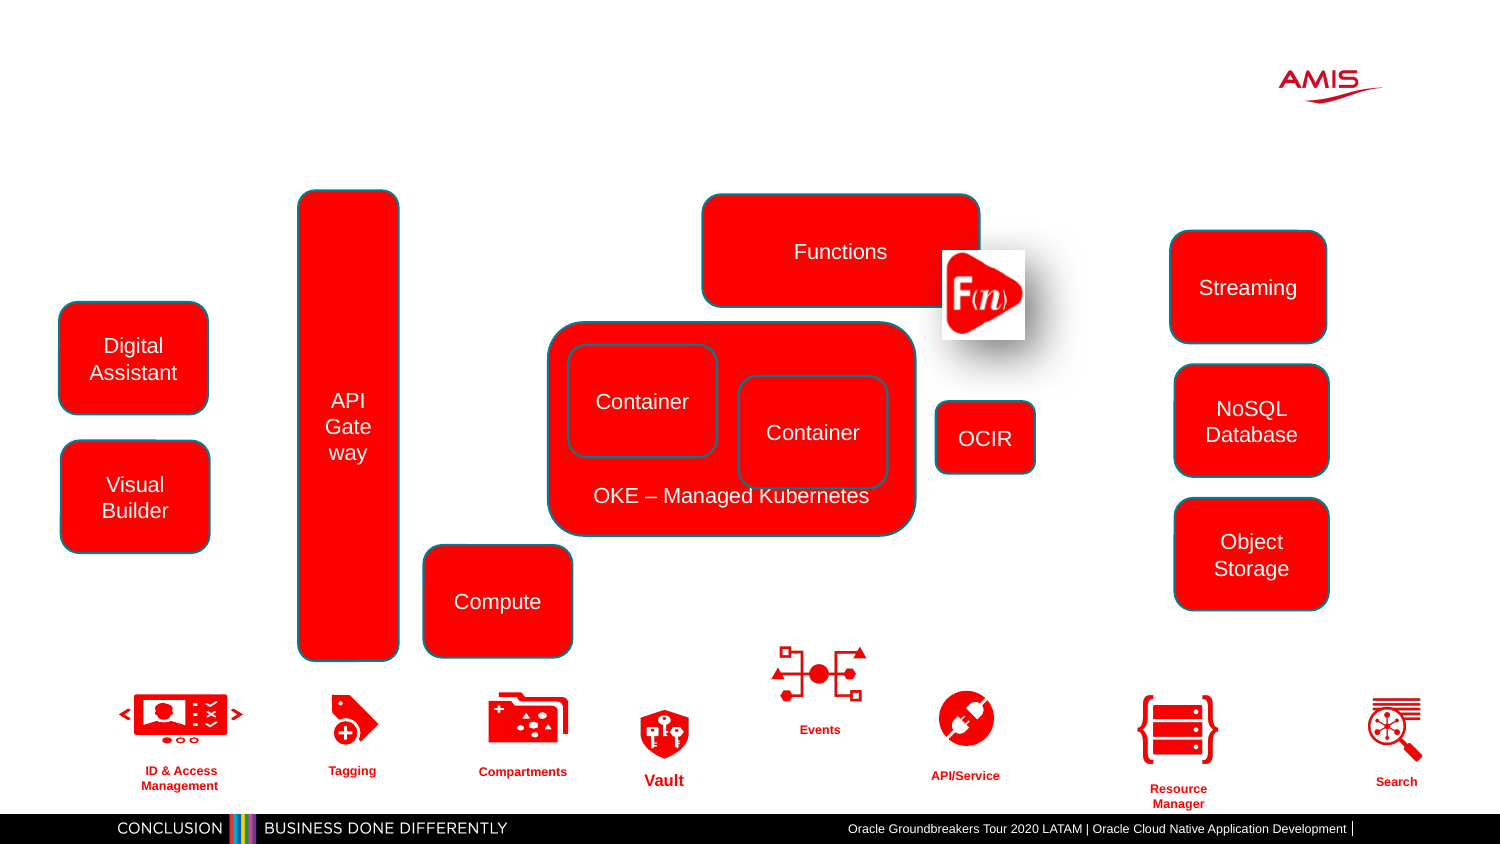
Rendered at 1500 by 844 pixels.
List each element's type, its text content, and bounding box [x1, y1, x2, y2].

text_box Digital Assistant [57, 300, 209, 416]
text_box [448, 683, 599, 803]
text_box OCIR [934, 400, 1036, 475]
text_box Compute [422, 543, 574, 659]
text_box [744, 599, 894, 748]
text_box Object Storage [1173, 496, 1330, 612]
text_box Container [567, 343, 719, 459]
text_box Streaming [1169, 229, 1328, 345]
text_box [1340, 673, 1453, 797]
text_box Visual Builder [59, 439, 211, 555]
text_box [916, 679, 1016, 792]
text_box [1099, 651, 1257, 819]
picture [0, 814, 236, 844]
picture [942, 250, 1025, 340]
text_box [303, 684, 403, 787]
picture [239, 814, 1500, 844]
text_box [960, 243, 981, 250]
text_box Container [737, 374, 889, 490]
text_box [934, 269, 942, 308]
text_box NoSQL Database [1173, 363, 1330, 478]
picture [1181, 58, 1388, 106]
footer Oracle Groundbreakers Tour 2020 LATAM | Oracle Cloud Native Application Development [814, 820, 1347, 839]
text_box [103, 682, 260, 832]
text_box OKE – Managed Kubernetes [546, 321, 917, 537]
text_box Functions [701, 193, 981, 308]
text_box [586, 672, 743, 792]
text_box API Gateway [297, 189, 400, 663]
